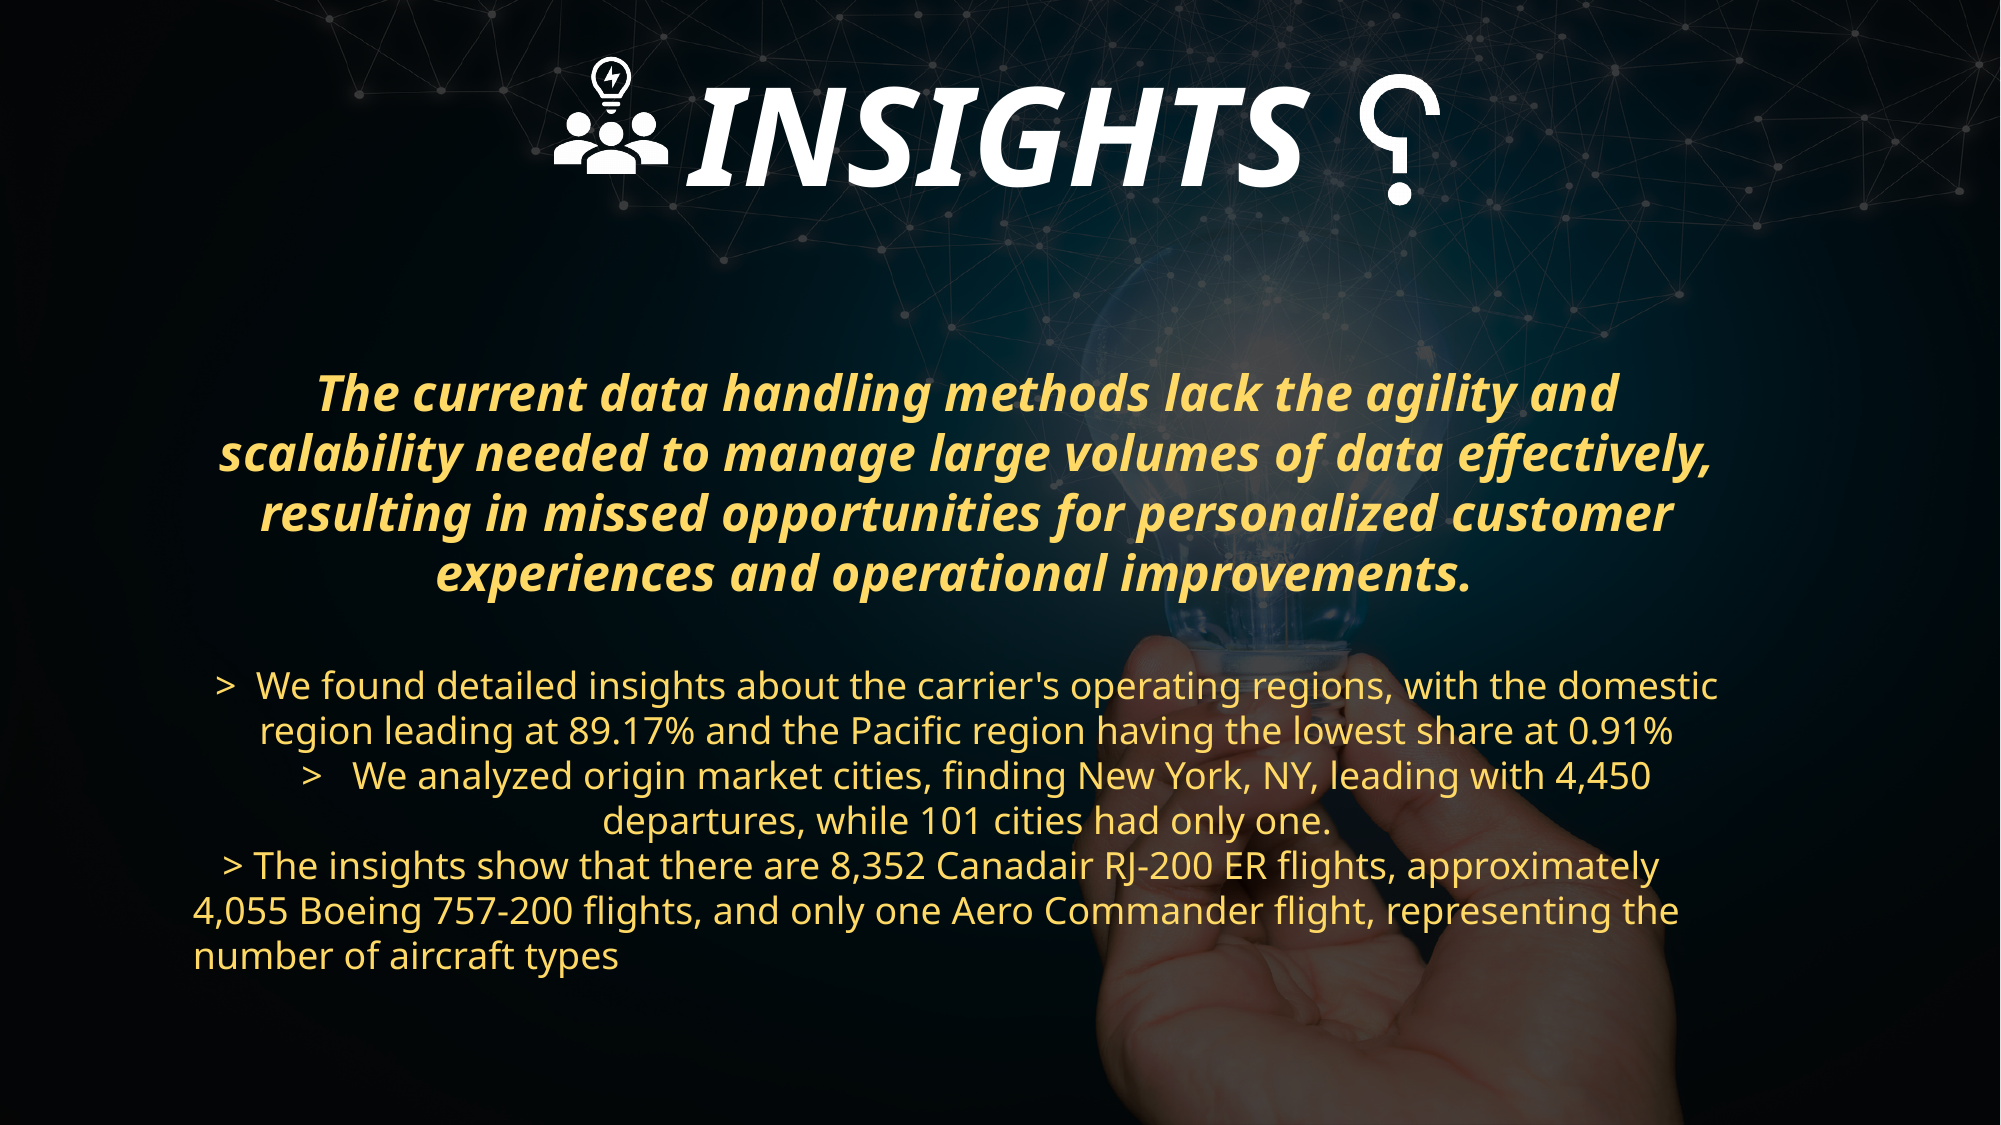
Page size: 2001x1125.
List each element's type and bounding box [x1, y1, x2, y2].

picture [0, 0, 2001, 1125]
text_box [535, 40, 1485, 226]
